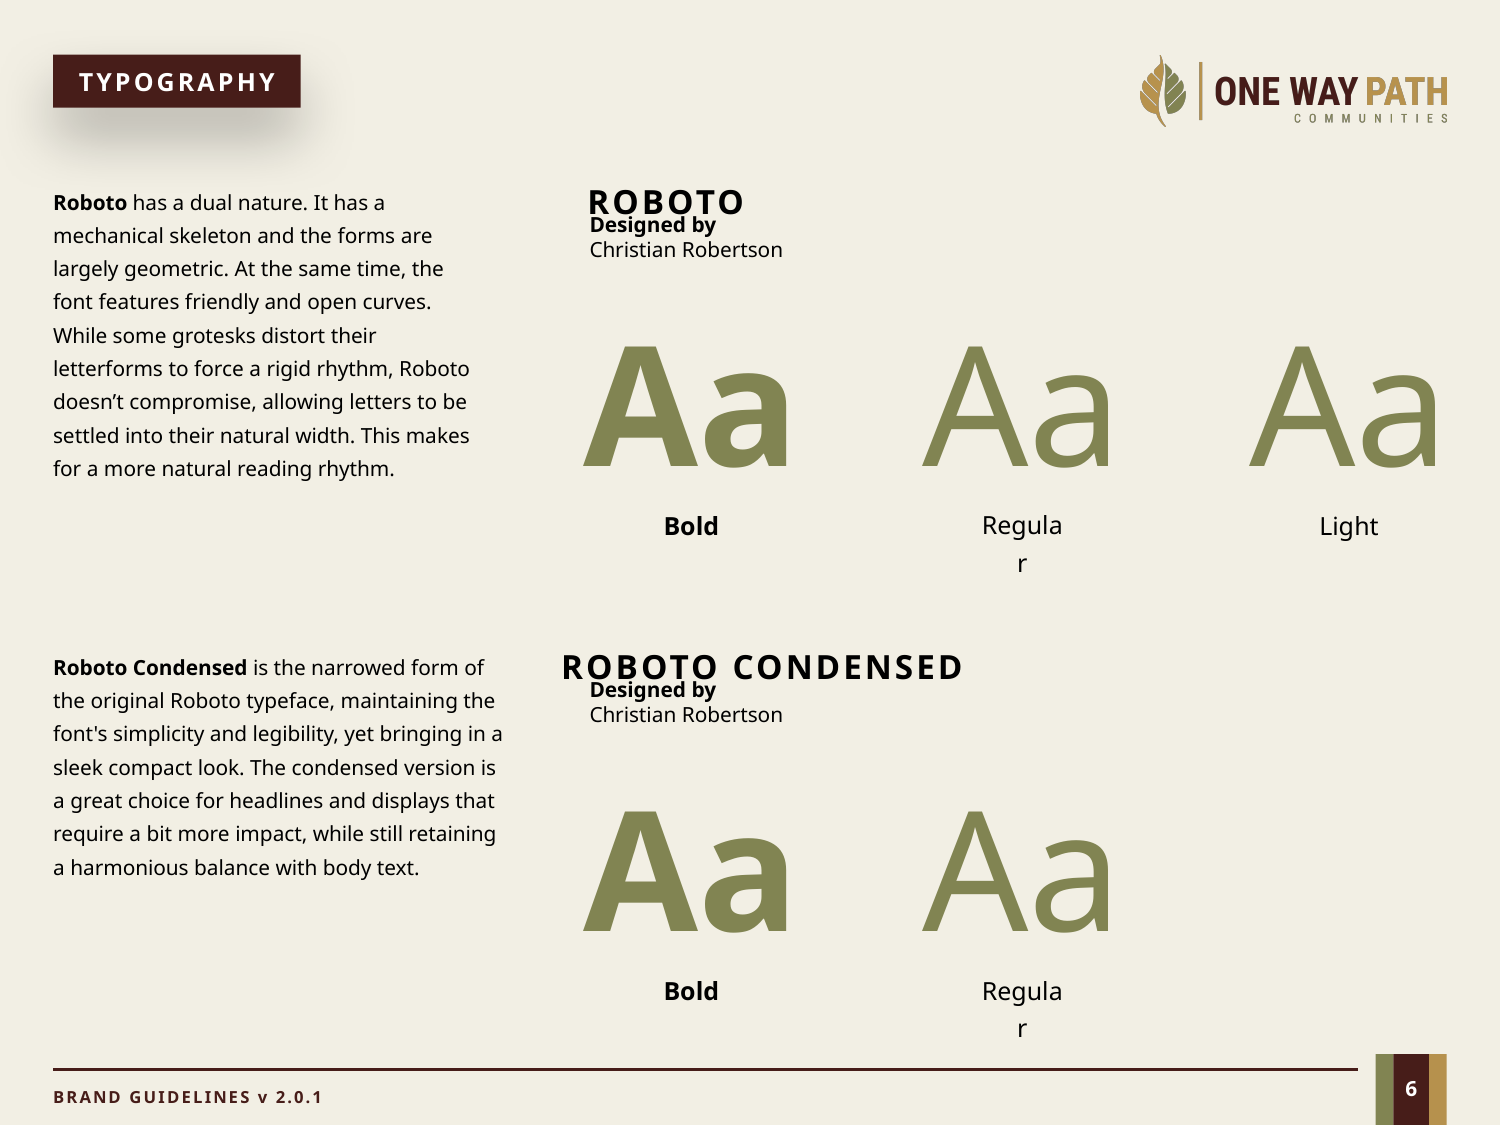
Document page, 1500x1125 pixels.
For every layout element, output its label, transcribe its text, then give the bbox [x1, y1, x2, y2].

picture [1140, 55, 1447, 127]
text_box Aa [1249, 299, 1450, 500]
text_box Roboto Condensed is the narrowed form of the original Roboto typeface, maintaining the font's simplicity and legibility, yet bringing in a sleek compact look. The condensed version is a great choice for headlines and displays that require a bit more impact, while still retaining a harmonious balance with body text. [53, 646, 504, 880]
text_box Light [1303, 502, 1395, 541]
text_box Aa [583, 299, 800, 500]
text_box ROBOTO [587, 180, 745, 221]
text_box Aa [583, 764, 800, 965]
text_box Designed by Christian Robertson [589, 211, 895, 265]
text_box Aa [922, 299, 1123, 500]
text_box Roboto has a dual nature. It has a mechanical skeleton and the forms are largely geometric. At the same time, the font features friendly and open curves. While some grotesks distort their letterforms to force a rigid rhythm, Roboto doesn’t compromise, allowing letters to be settled into their natural width. This makes for a more natural reading rhythm. [53, 180, 485, 481]
slide_number 6 [1375, 1069, 1447, 1110]
text_box Bold [645, 502, 737, 541]
text_box ROBOTO CONDENSED [560, 646, 964, 687]
text_box Designed by Christian Robertson [589, 676, 895, 730]
text_box Regular [976, 502, 1068, 578]
text_box Bold [645, 967, 737, 1006]
text_box Aa [922, 764, 1123, 965]
text_box Regular [976, 967, 1068, 1043]
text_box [53, 54, 301, 108]
